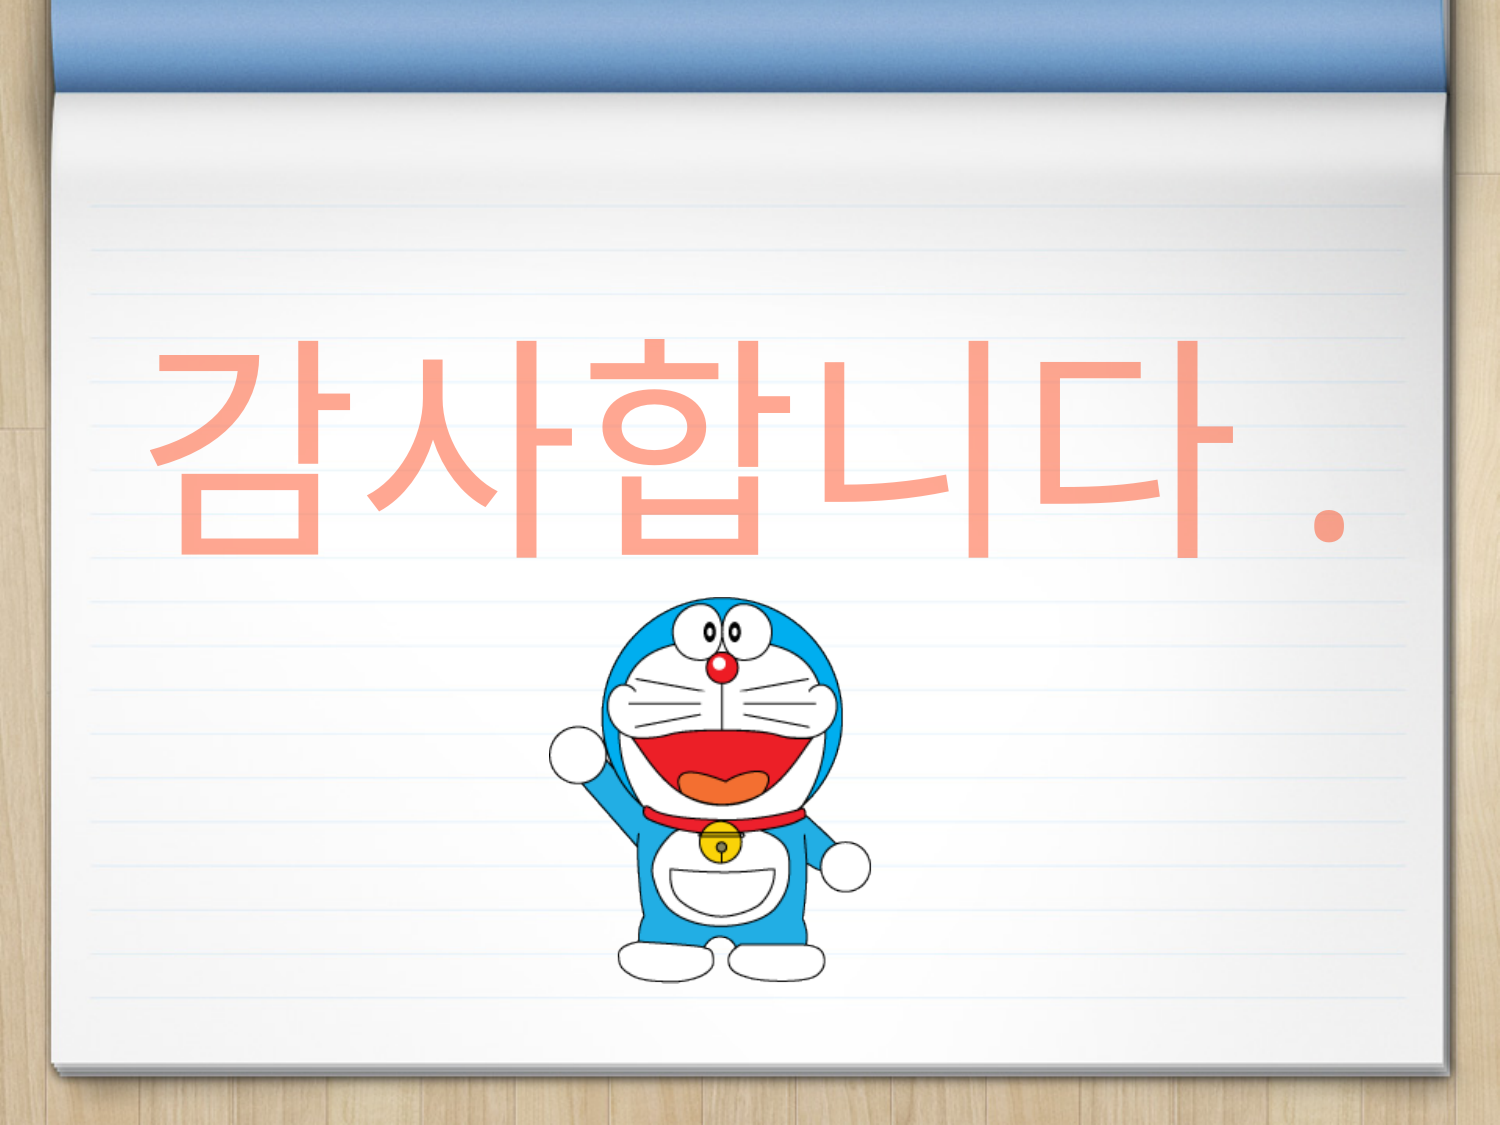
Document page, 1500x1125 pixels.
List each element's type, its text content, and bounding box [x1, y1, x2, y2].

picture [0, 0, 1500, 1125]
text_box 감사합니다. [23, 292, 1477, 595]
